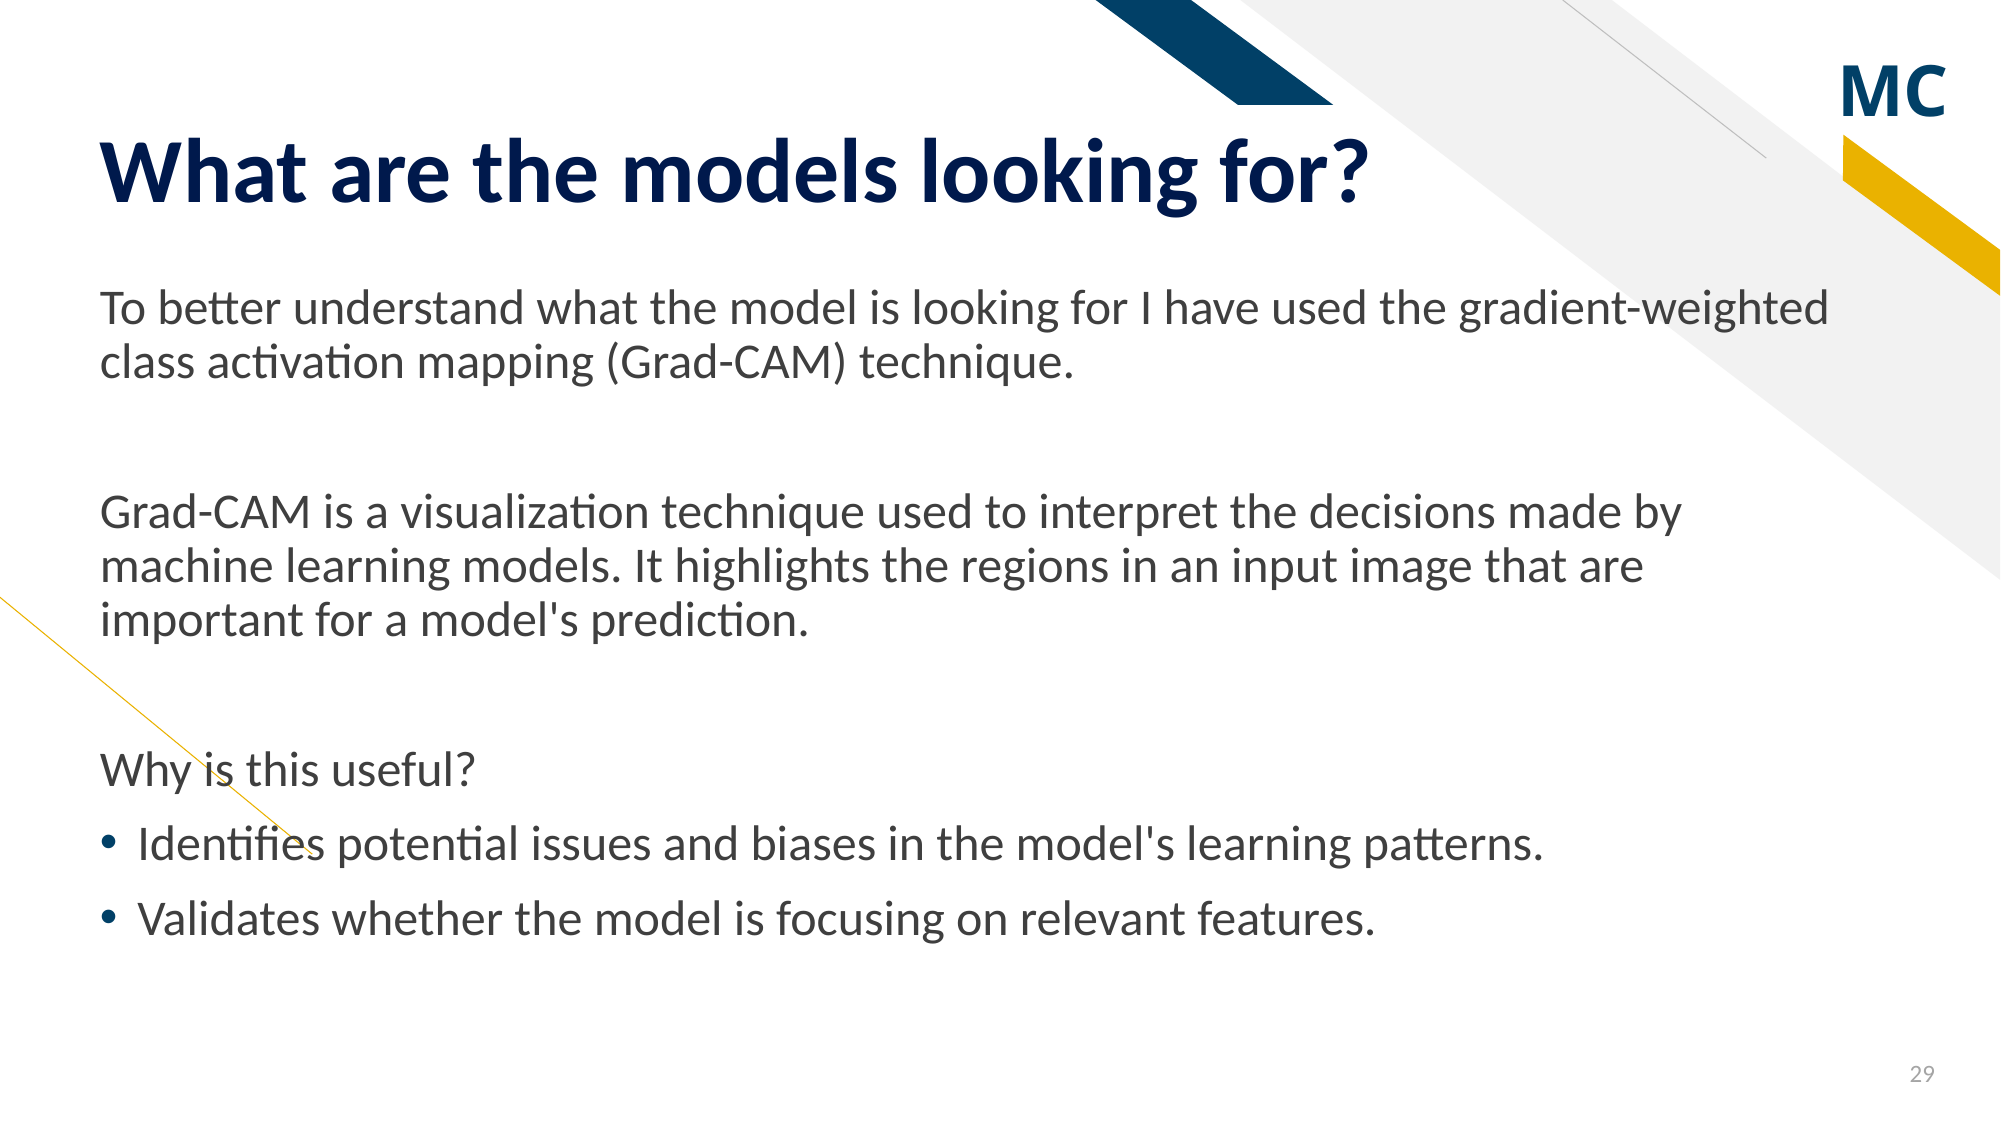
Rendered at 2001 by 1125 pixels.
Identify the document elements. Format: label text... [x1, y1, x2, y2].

list To better understand what the model is looking for I have used the gradient-weighted class activation mapping (Grad-CAM) technique. Grad-CAM is a visualization technique used to interpret the decisions made by machine learning models. It highlights the regions in an input image that are important for a model's prediction. Why is this useful? Identifies potential issues and biases in the model's learning patterns. Validates whether the model is focusing on relevant features. [85, 274, 1863, 1014]
title What are the models looking for? [85, 34, 1453, 223]
slide_number 29 [1828, 1042, 1950, 1103]
